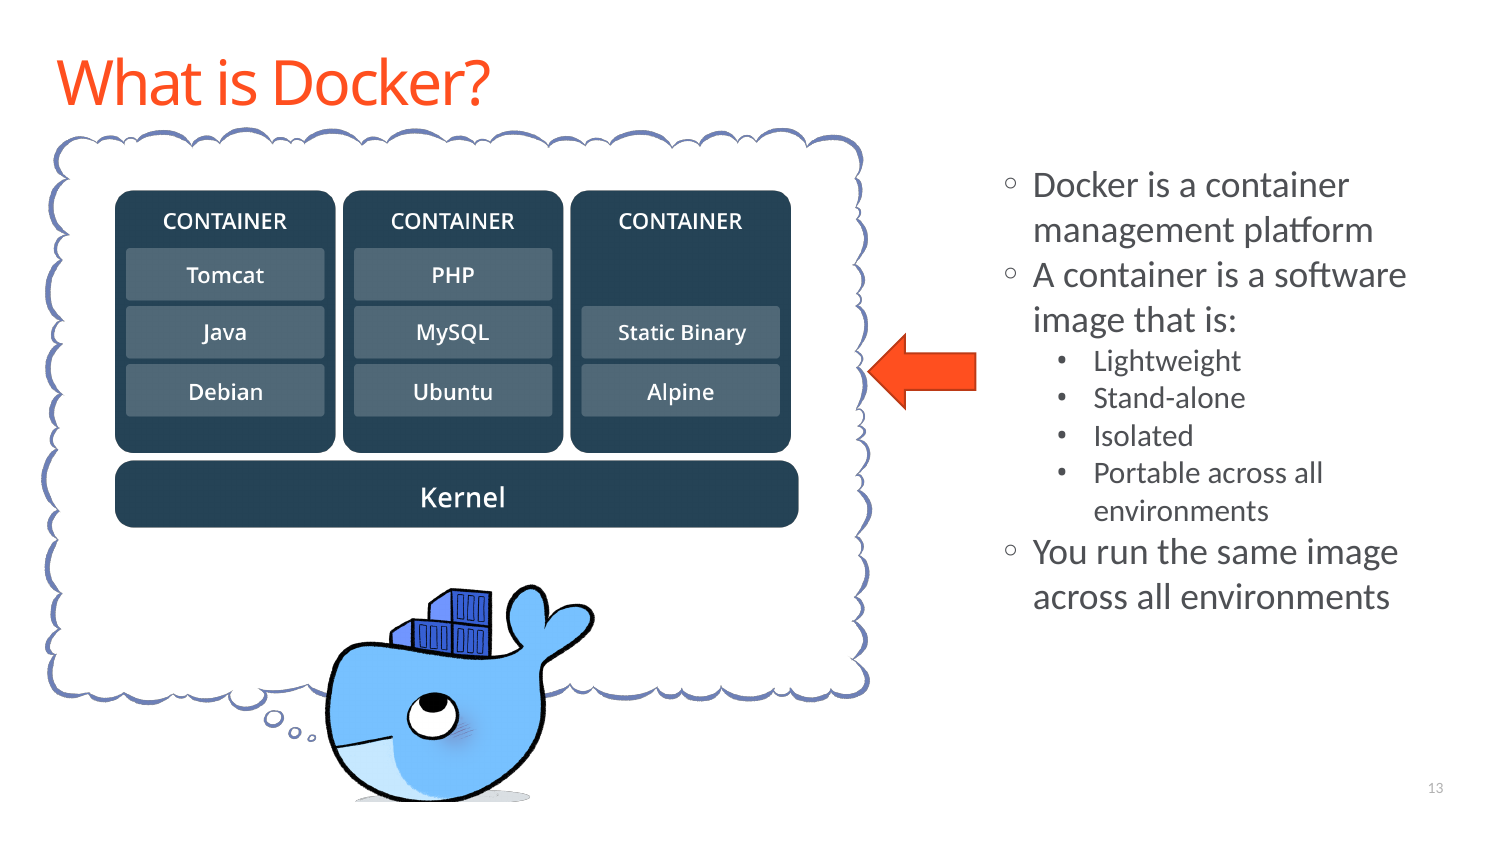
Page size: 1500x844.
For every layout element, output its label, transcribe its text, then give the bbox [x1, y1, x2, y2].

list Docker is a container management platform A container is a software image that is: Lightweight Stand-alone Isolated Portable across all environments You run the same image across all environments [999, 130, 1498, 685]
title What is Docker? [56, 51, 1444, 148]
slide_number 13 [1130, 764, 1444, 810]
picture [22, 112, 890, 802]
text_box [890, 332, 977, 411]
